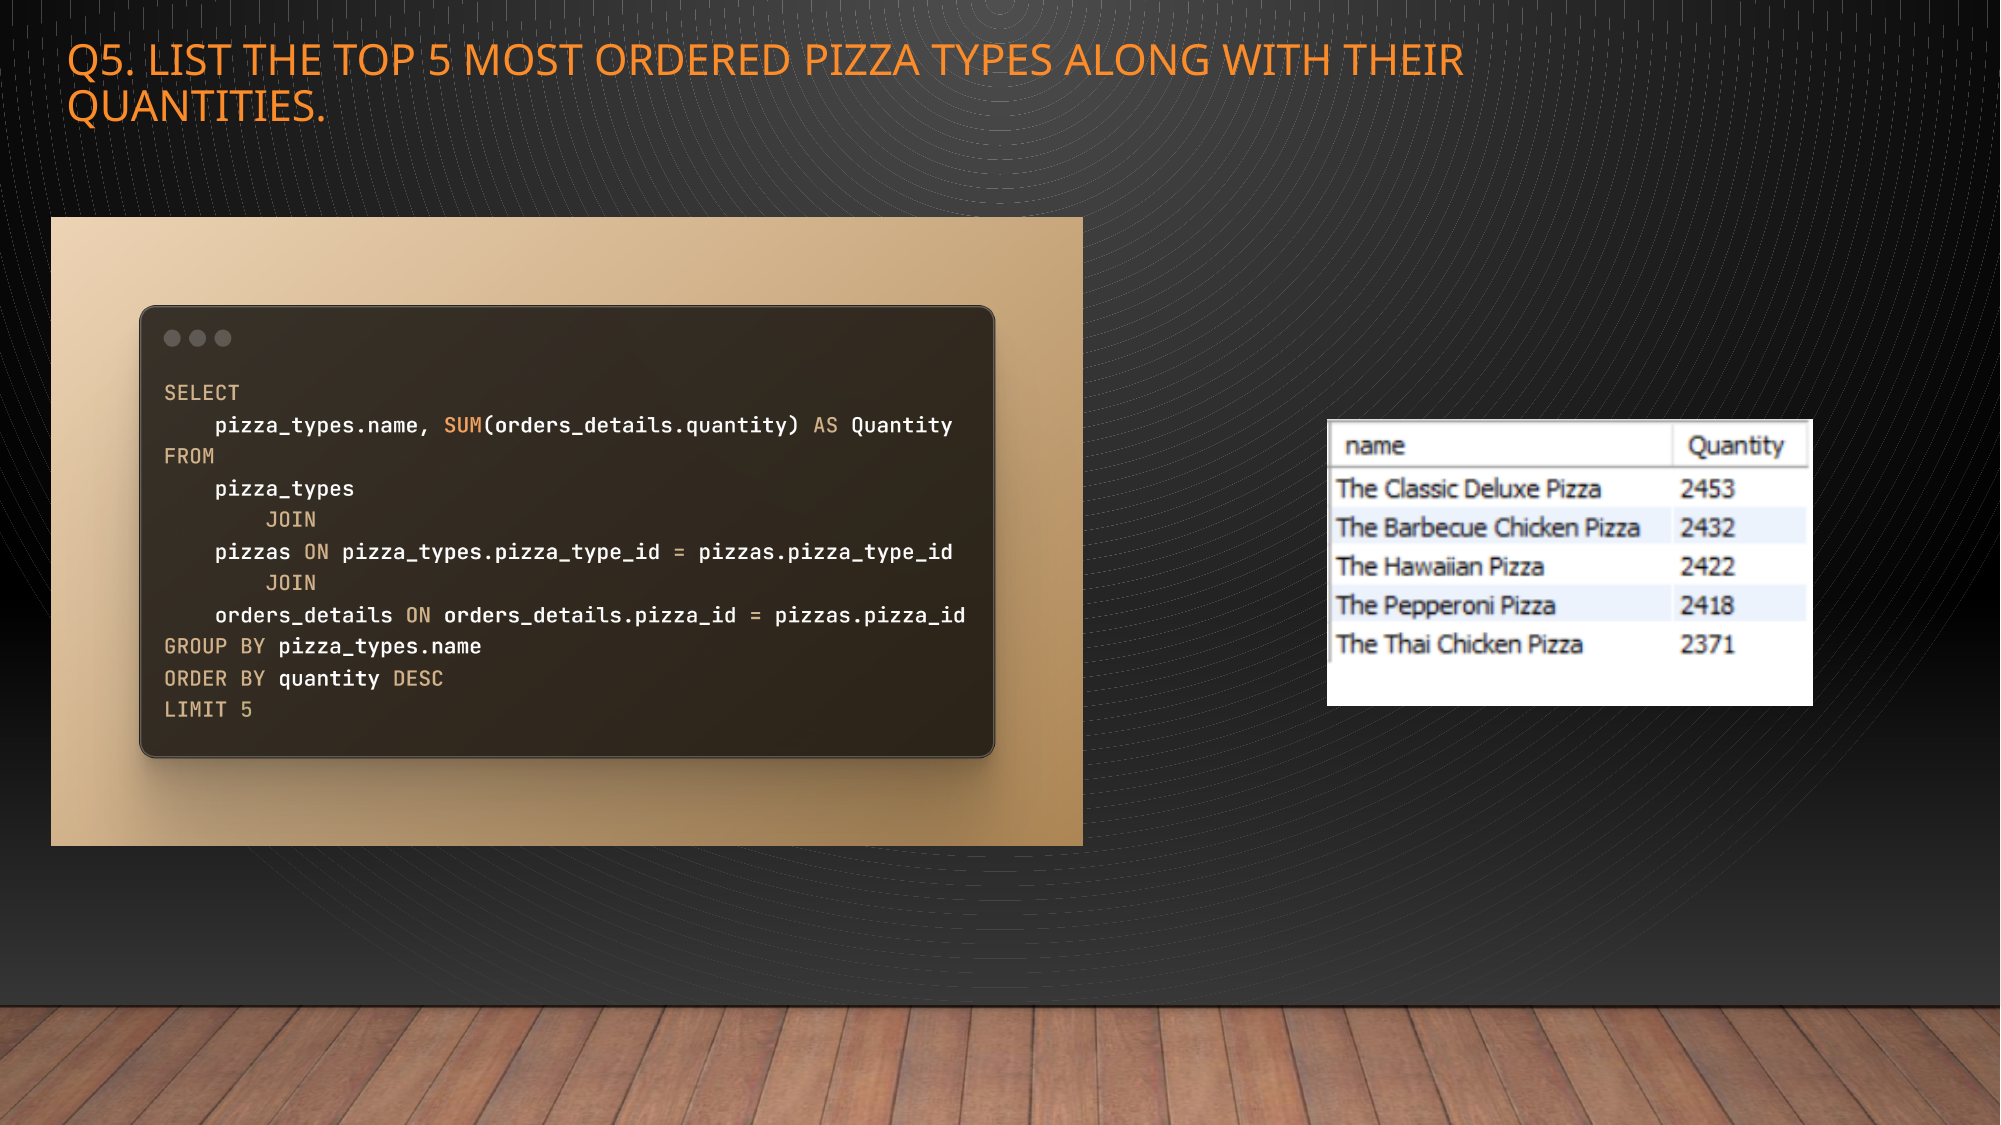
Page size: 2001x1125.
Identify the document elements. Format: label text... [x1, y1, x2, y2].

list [1326, 418, 1814, 707]
picture [51, 217, 1083, 847]
title Q5. List the top 5 most ordered pizza types along with their quantities. [51, 30, 1726, 139]
picture [0, 1005, 2000, 1125]
